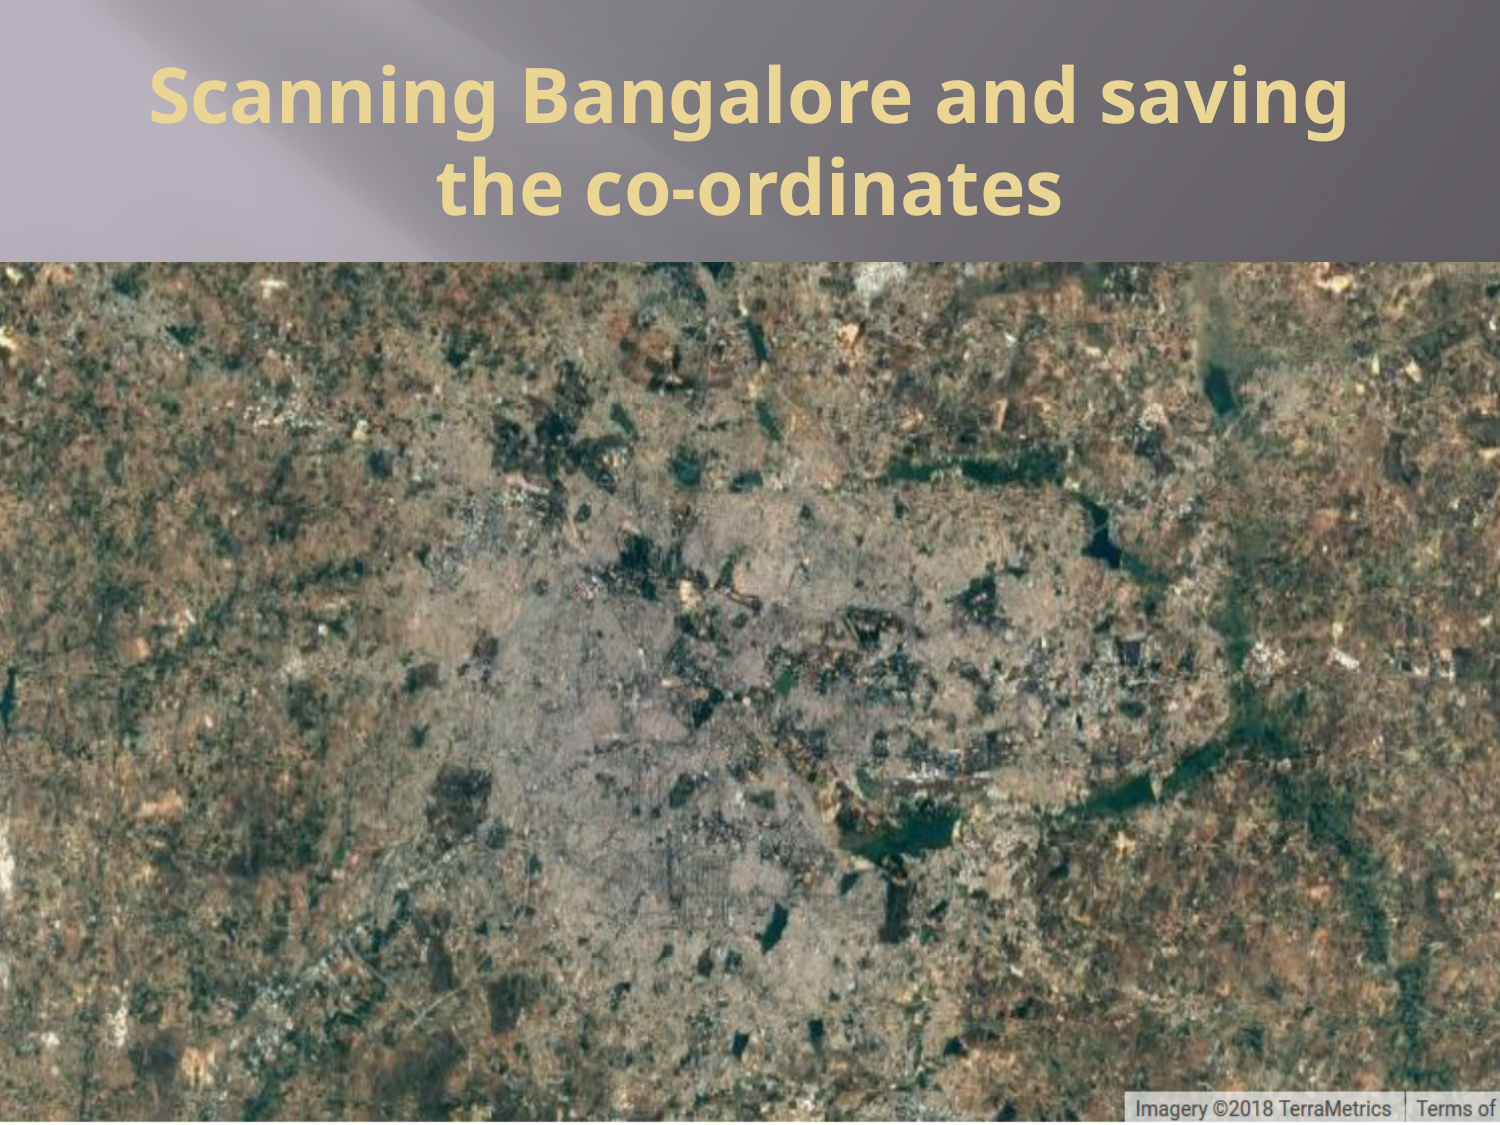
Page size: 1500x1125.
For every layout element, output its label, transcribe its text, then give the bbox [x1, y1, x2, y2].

title Scanning Bangalore and saving the co-ordinates [75, 45, 1425, 233]
picture [0, 0, 1500, 1125]
